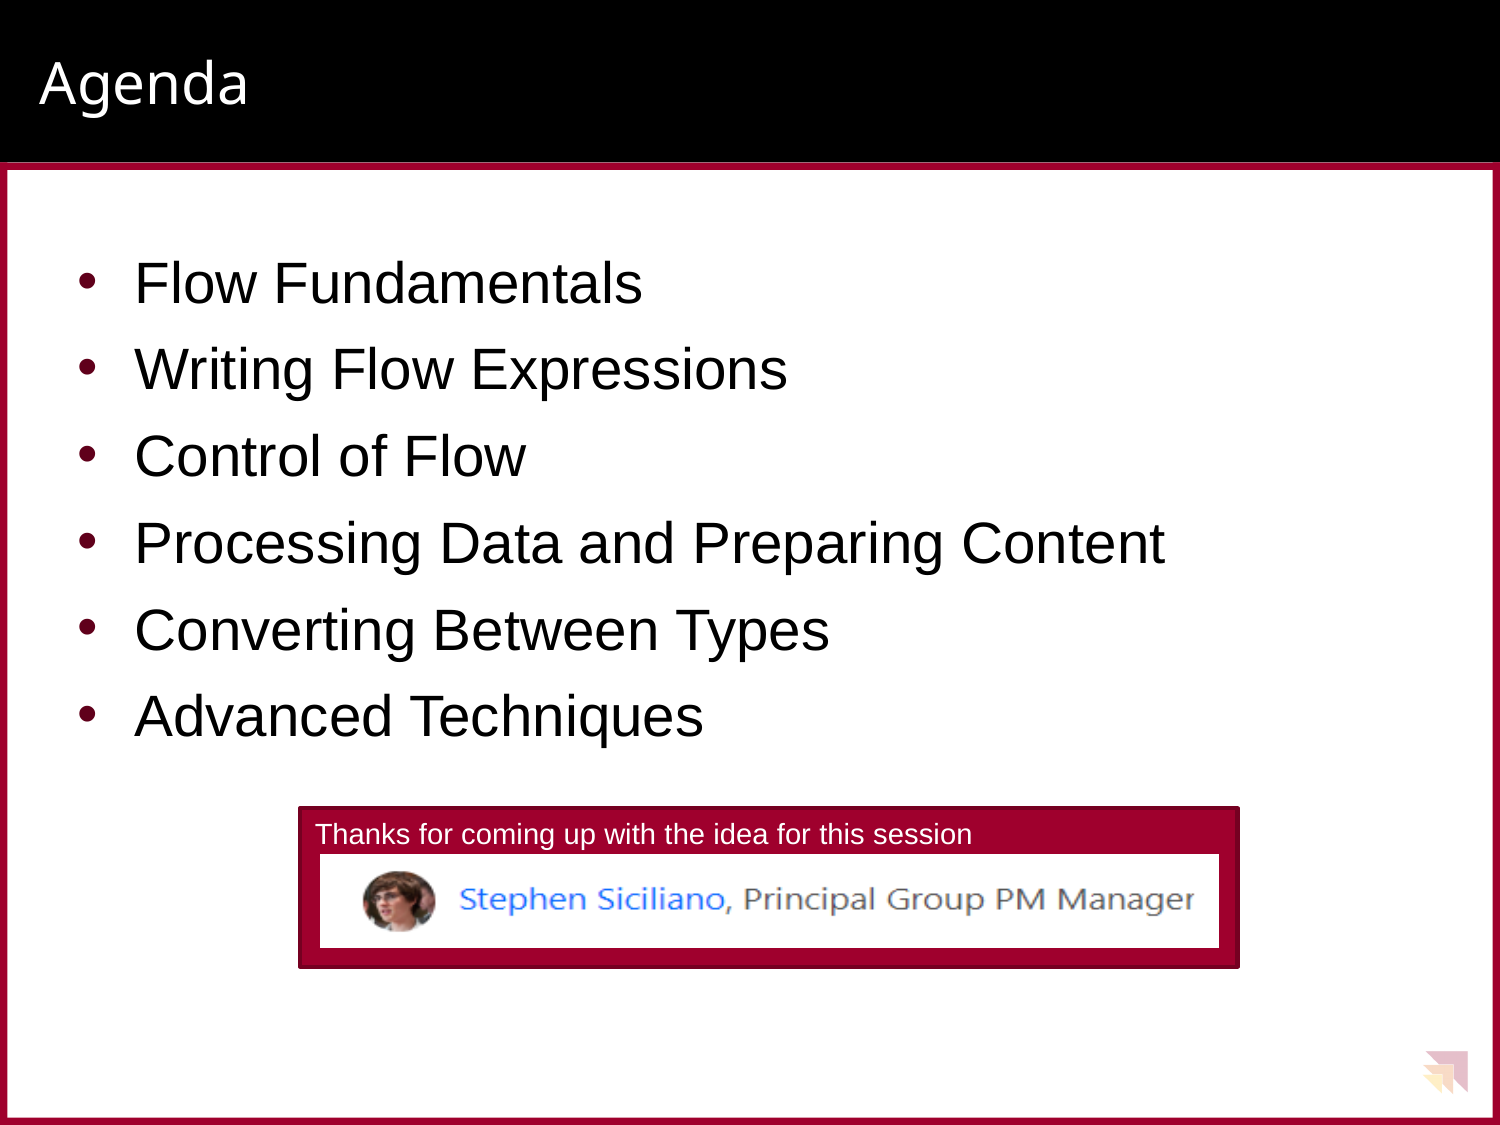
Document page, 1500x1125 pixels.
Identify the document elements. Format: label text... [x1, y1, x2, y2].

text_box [299, 807, 1238, 967]
list Flow Fundamentals Writing Flow Expressions Control of Flow Processing Data and Preparing Content Converting Between Types Advanced Techniques [62, 237, 1438, 1088]
title Agenda [24, 12, 1438, 150]
